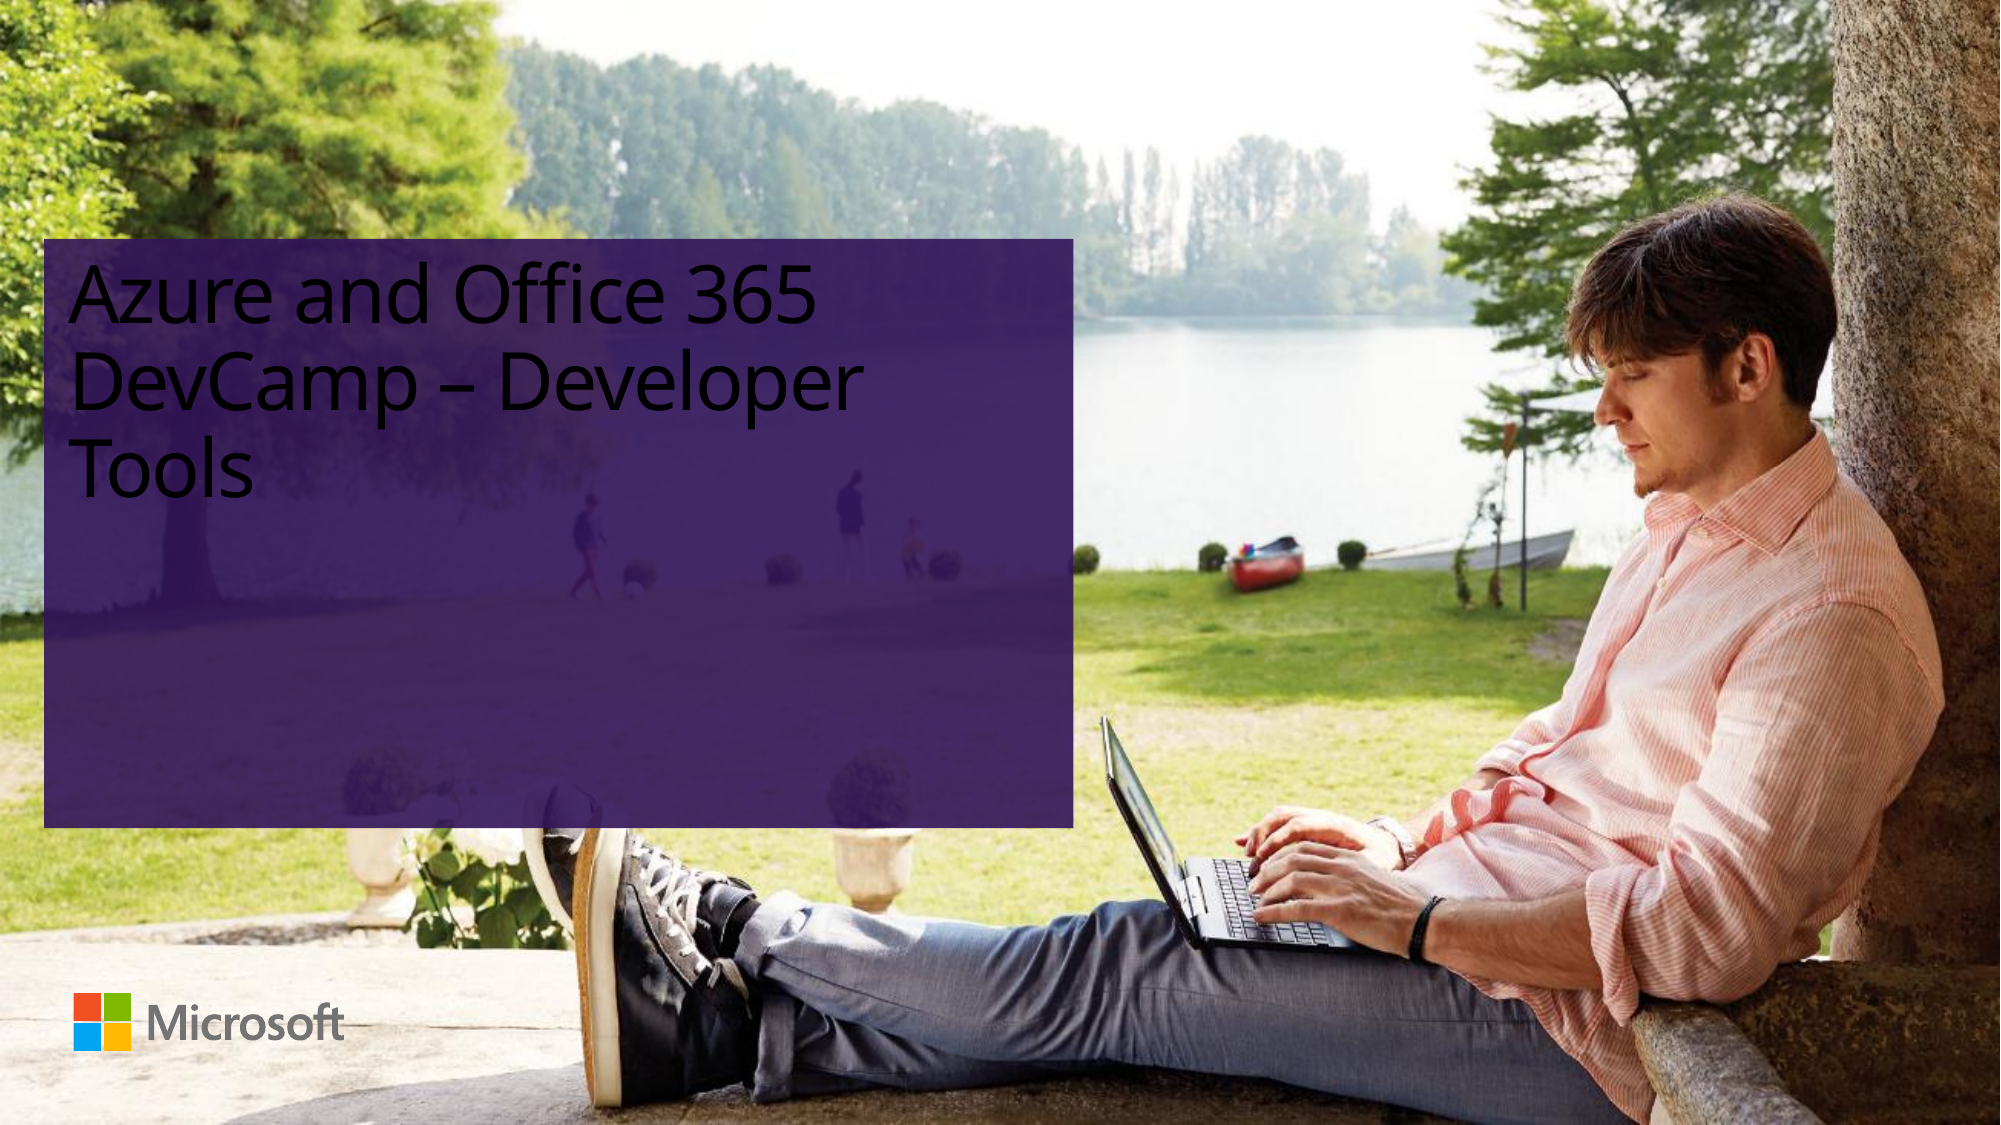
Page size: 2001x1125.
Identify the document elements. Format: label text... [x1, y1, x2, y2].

title Azure and Office 365 DevCamp – Developer Tools [44, 238, 1074, 534]
picture [0, 0, 2000, 1125]
